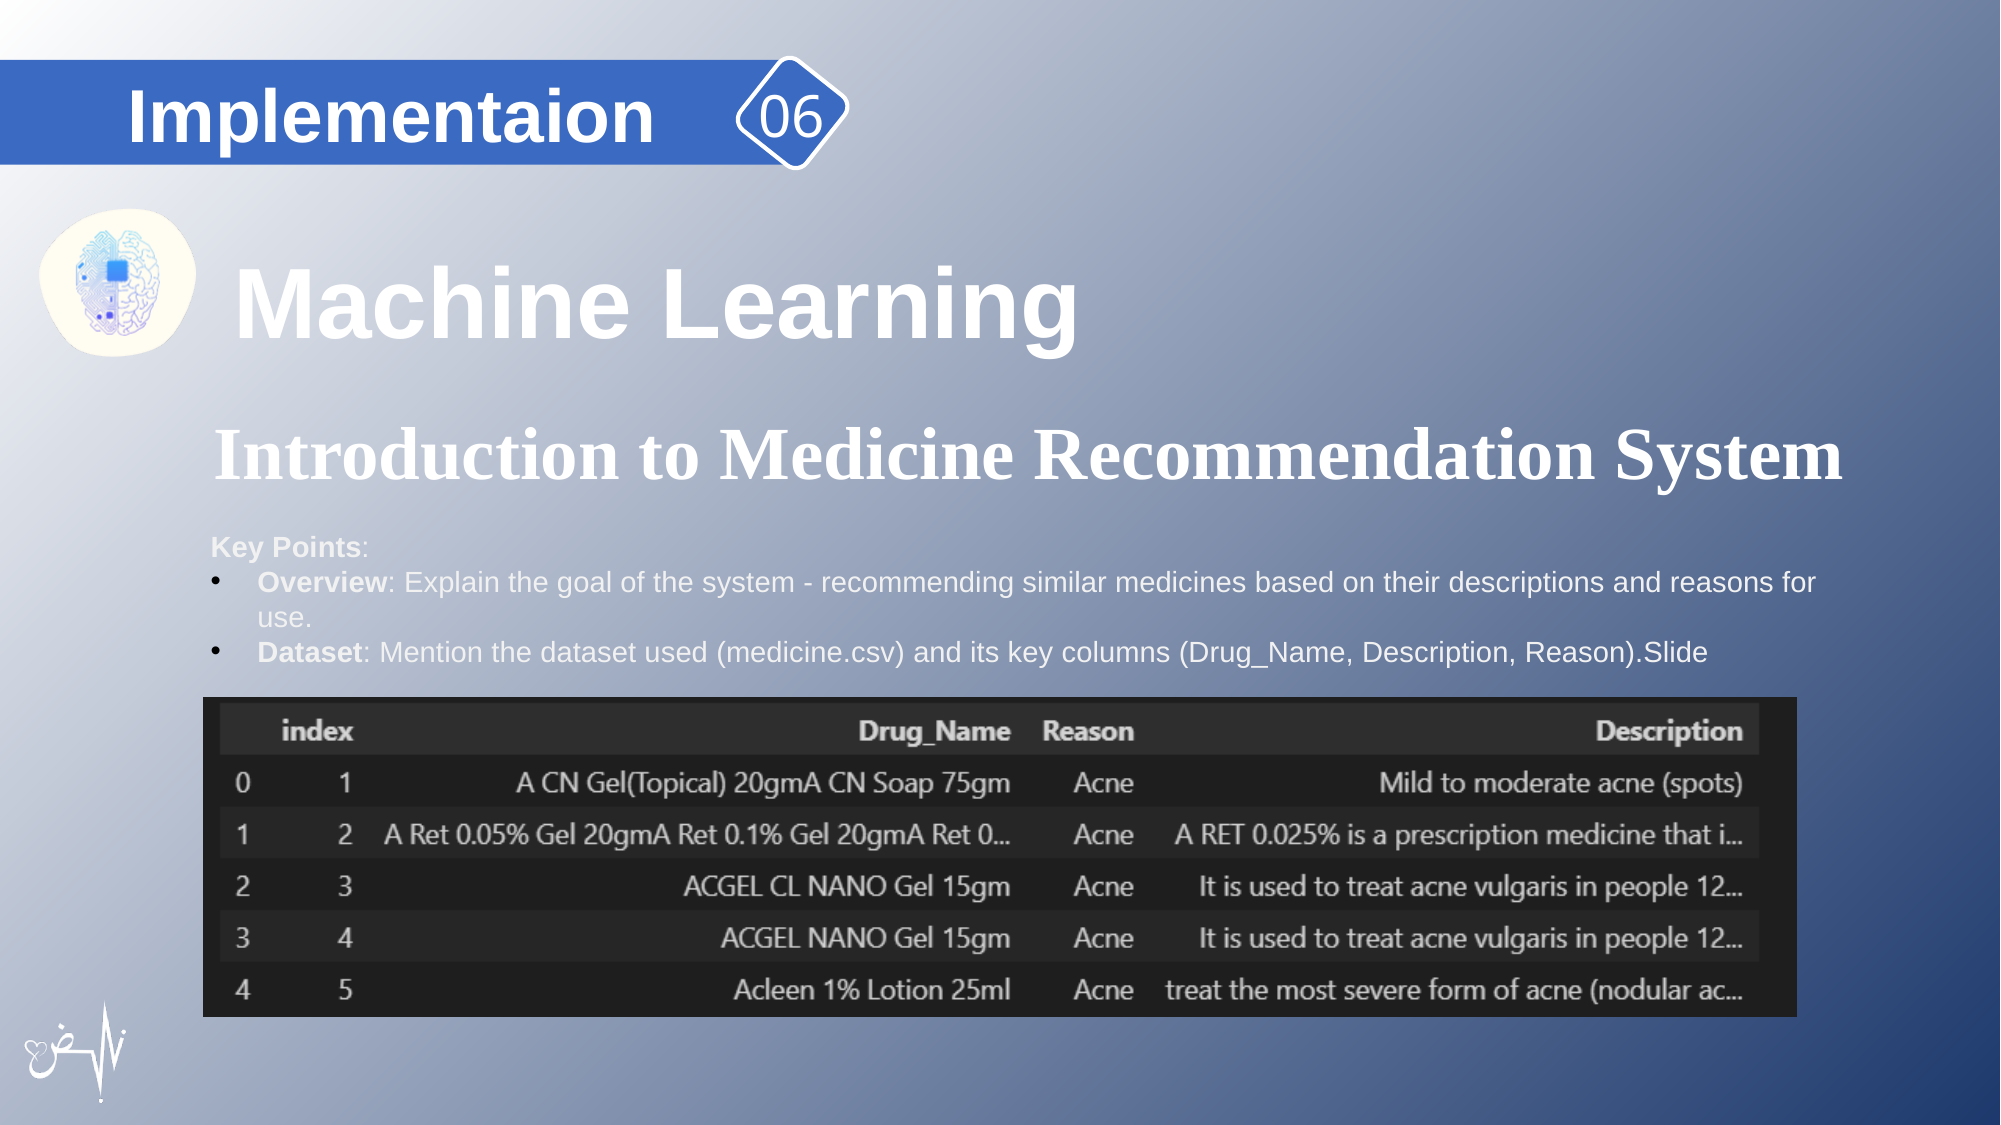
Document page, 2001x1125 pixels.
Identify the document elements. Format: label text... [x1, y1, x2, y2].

text_box Introduction to Medicine Recommendation System [123, 390, 1906, 502]
picture [203, 697, 1797, 1017]
text_box Key Points: Overview: Explain the goal of the system - recommending similar medicines based on their descriptions and reasons for use. Dataset: Mention the dataset used (medicine.csv) and its key columns (Drug_Name, Description, Reason).Slide [195, 520, 1858, 676]
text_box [743, 68, 854, 158]
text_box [38, 208, 1186, 368]
picture [10, 987, 141, 1115]
text_box Implementaion [0, 59, 778, 165]
